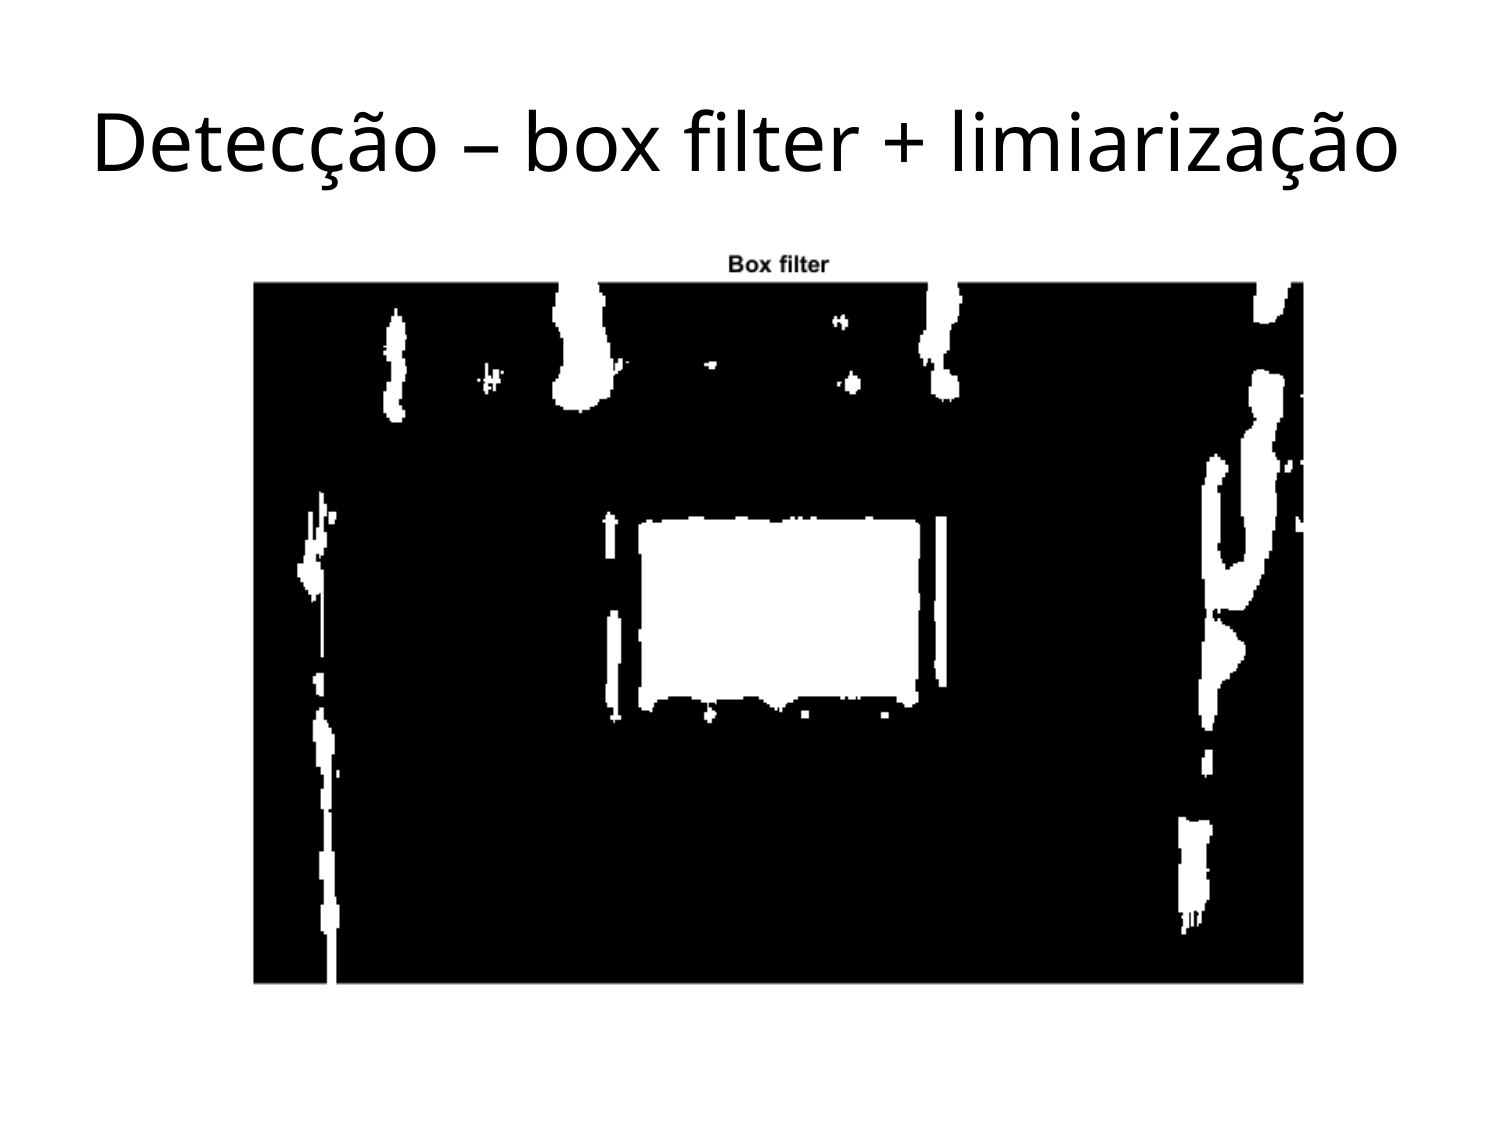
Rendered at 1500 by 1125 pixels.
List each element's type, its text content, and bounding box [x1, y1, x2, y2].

title Detecção – box filter + limiarização [75, 45, 1425, 233]
picture [249, 249, 1310, 991]
